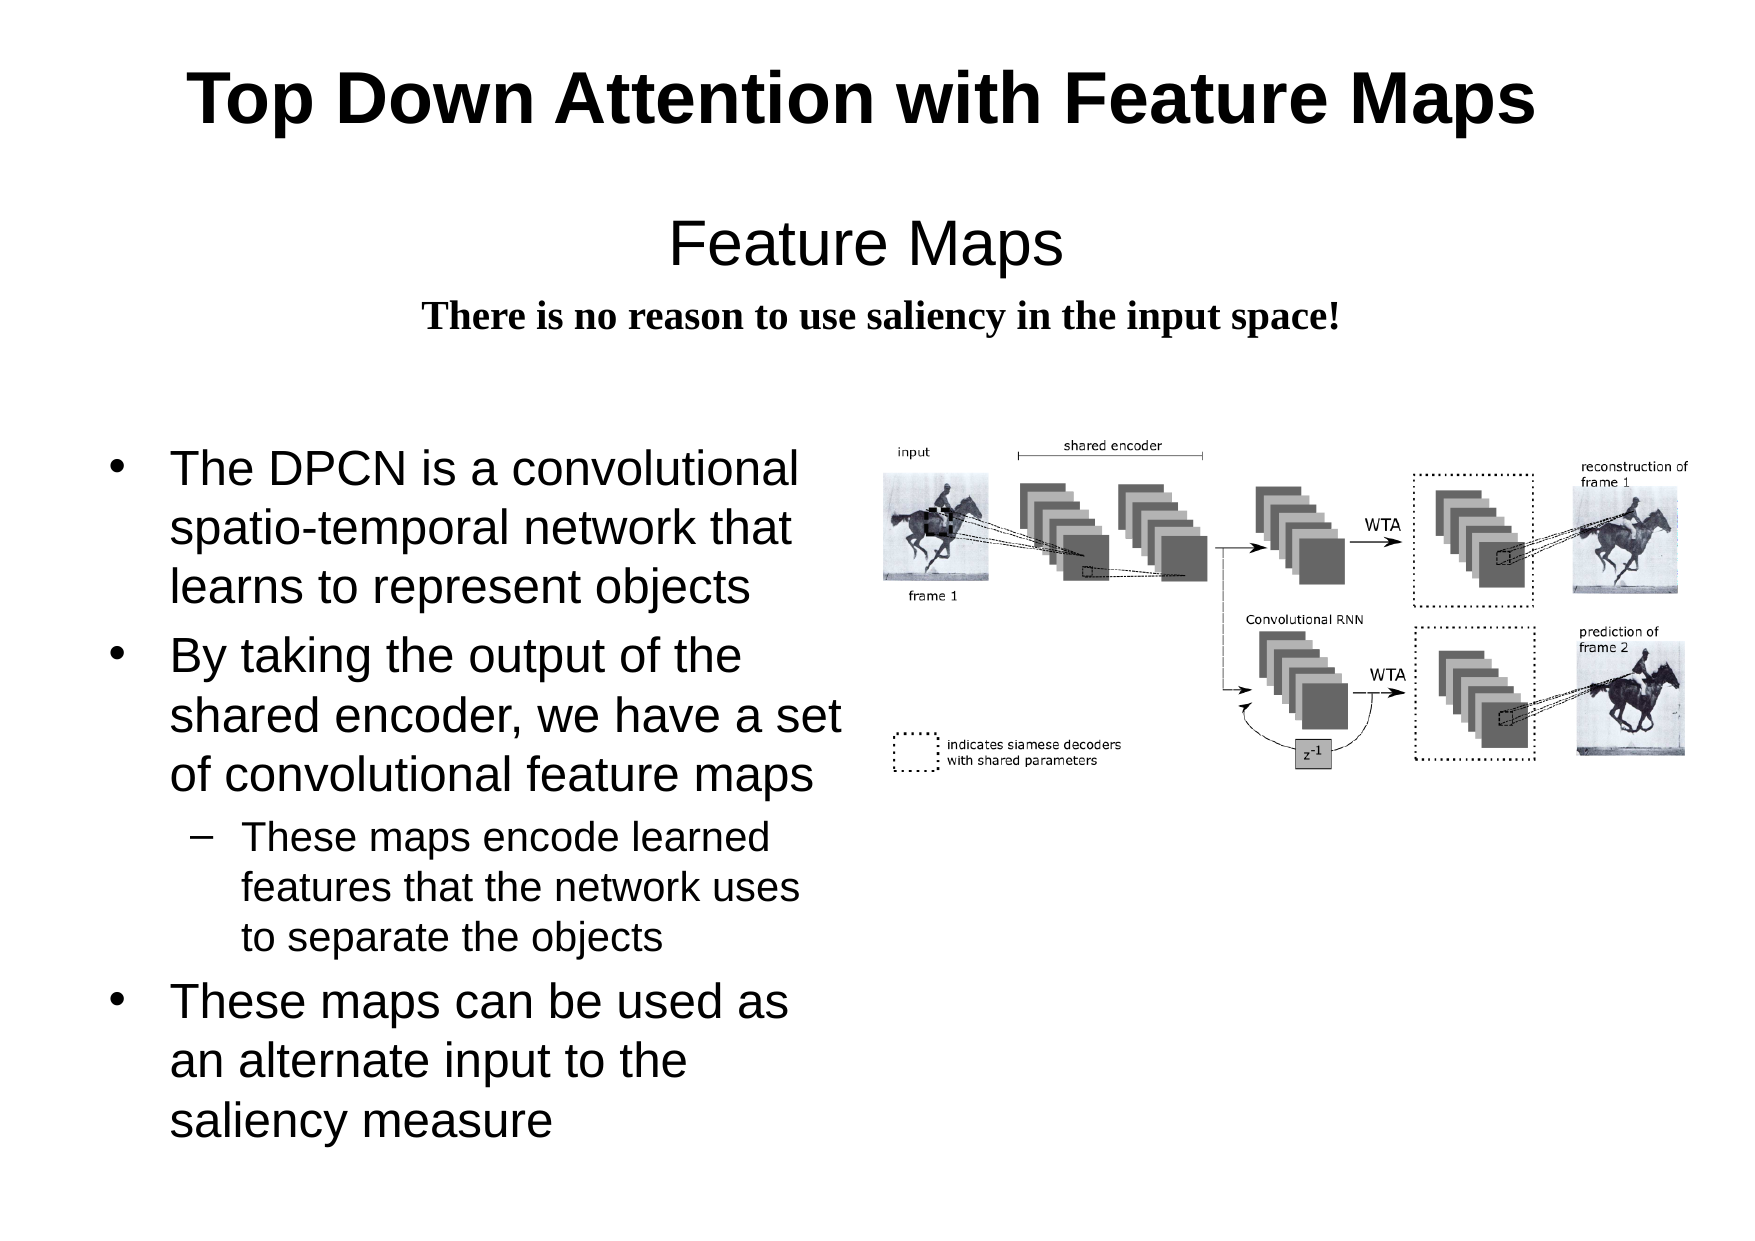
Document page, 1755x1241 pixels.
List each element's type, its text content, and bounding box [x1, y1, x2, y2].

text_box There is no reason to use saliency in the input space! [406, 280, 1357, 345]
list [883, 440, 1688, 773]
text_box Top Down Attention with Feature Maps [118, 41, 1608, 147]
title Feature Maps [122, 192, 1611, 302]
list The DPCN is a convolutional spatio-temporal network that learns to represent objects By taking the output of the shared encoder, we have a set of convolutional feature maps These maps encode learned features that the network uses to separate the objects These maps can be used as an alternate input to the saliency measure [91, 427, 864, 1172]
